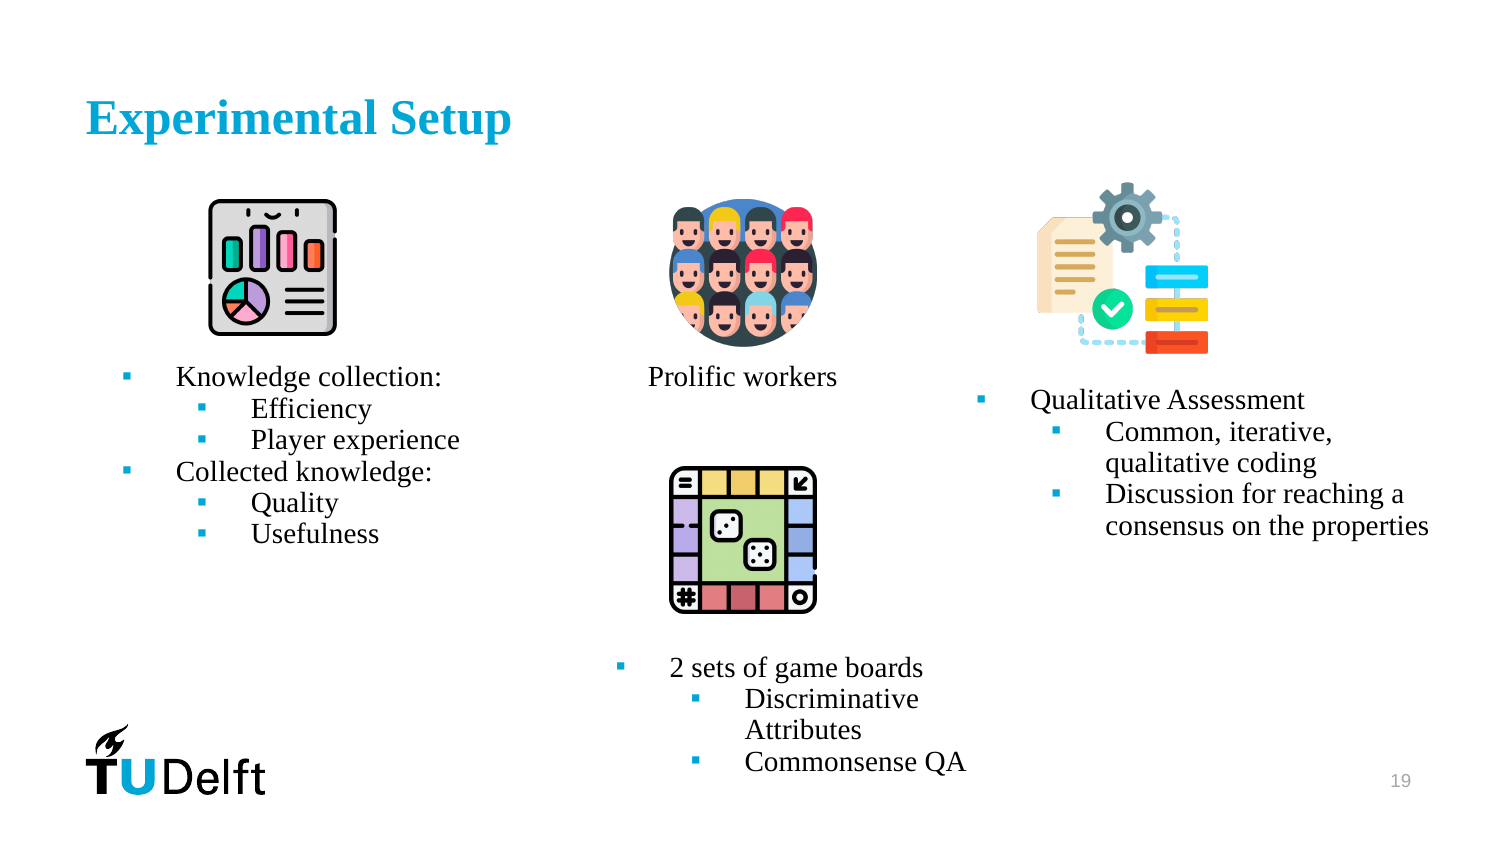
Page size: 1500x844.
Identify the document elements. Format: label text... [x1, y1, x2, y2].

picture [669, 466, 817, 614]
picture [1037, 182, 1209, 354]
text_box Qualitative Assessment Common, iterative, qualitative coding Discussion for reaching a consensus on the properties [940, 369, 1455, 557]
text_box Knowledge collection: Efficiency Player experience Collected knowledge: Quality Usefulness [85, 346, 593, 566]
slide_number 19 [1388, 557, 1412, 844]
picture [669, 199, 817, 348]
title Experimental Setup [85, 91, 1412, 152]
text_box 2 sets of game boards Discriminative Attributes Commonsense QA [579, 636, 988, 793]
text_box Prolific workers [579, 346, 907, 409]
picture [204, 199, 341, 337]
